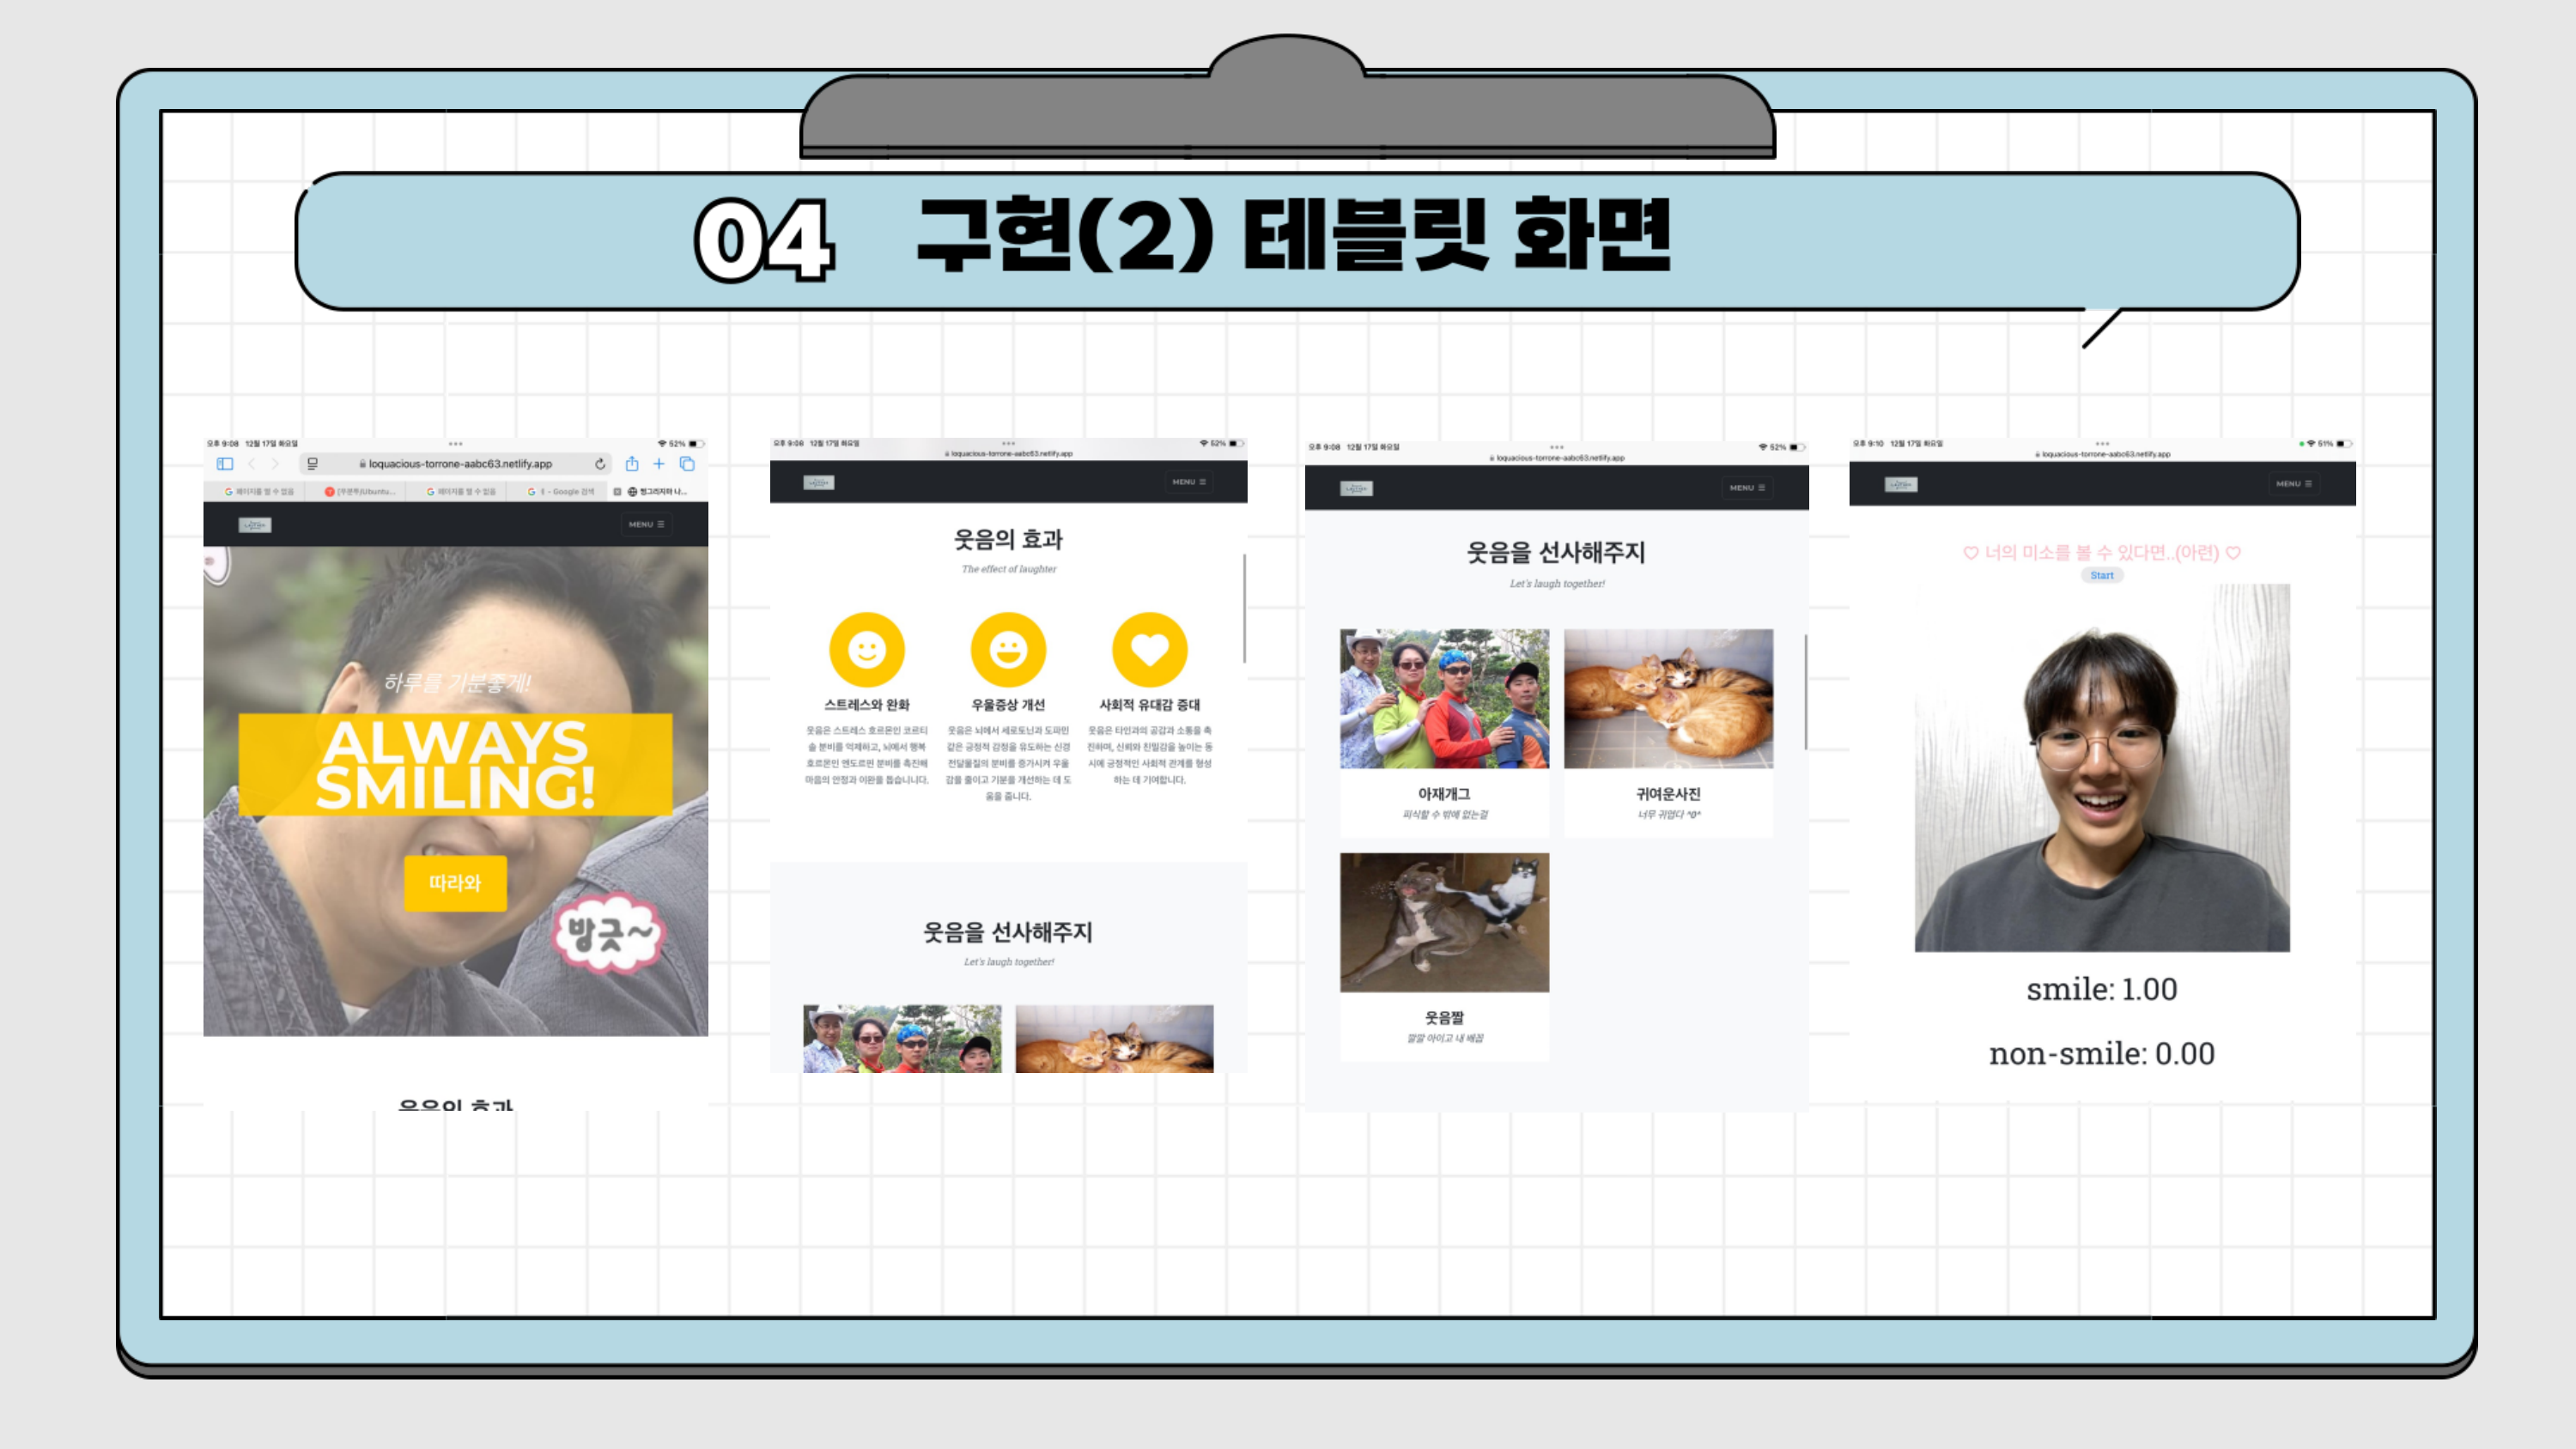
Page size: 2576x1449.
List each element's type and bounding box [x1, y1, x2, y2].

picture [116, 33, 2478, 1379]
